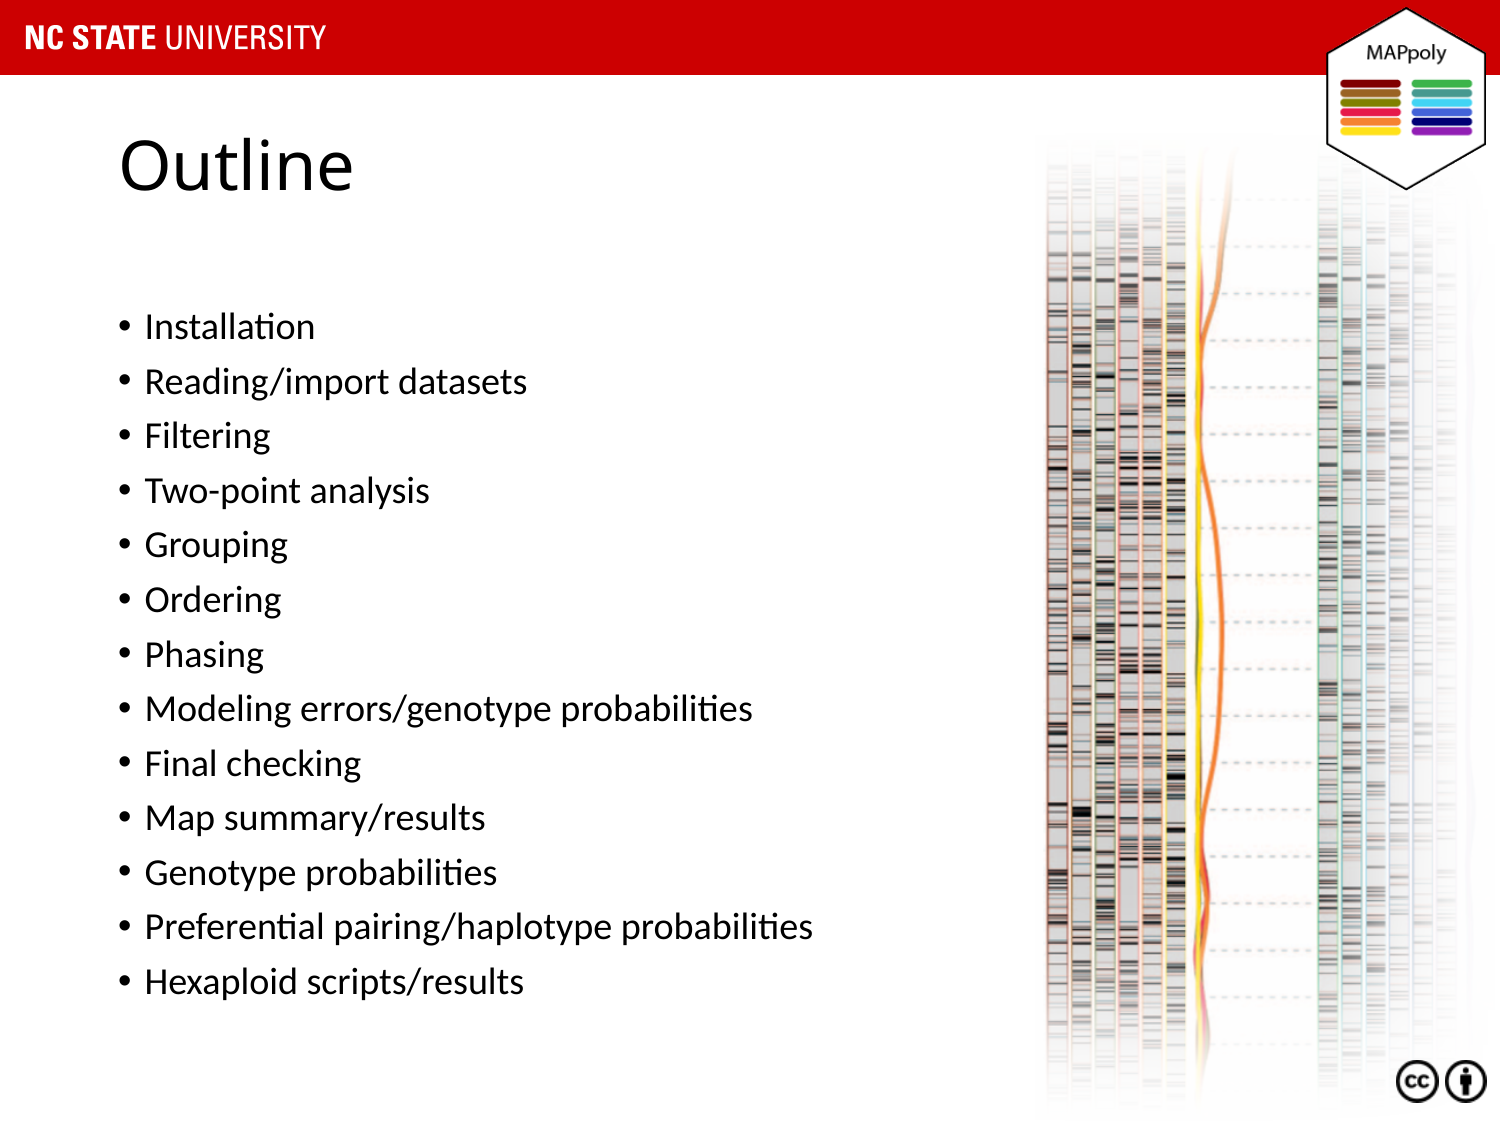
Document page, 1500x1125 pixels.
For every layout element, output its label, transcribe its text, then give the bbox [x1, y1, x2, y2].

title Outline [103, 59, 1326, 278]
list Installation Reading/import datasets Filtering Two-point analysis Grouping Ordering Phasing Modeling errors/genotype probabilities Final checking Map summary/results Genotype probabilities Preferential pairing/haplotype probabilities Hexaploid scripts/results [103, 299, 884, 1014]
picture [1396, 1060, 1439, 1103]
picture [0, 0, 1500, 191]
picture [669, 294, 1500, 957]
picture [1445, 1060, 1487, 1103]
